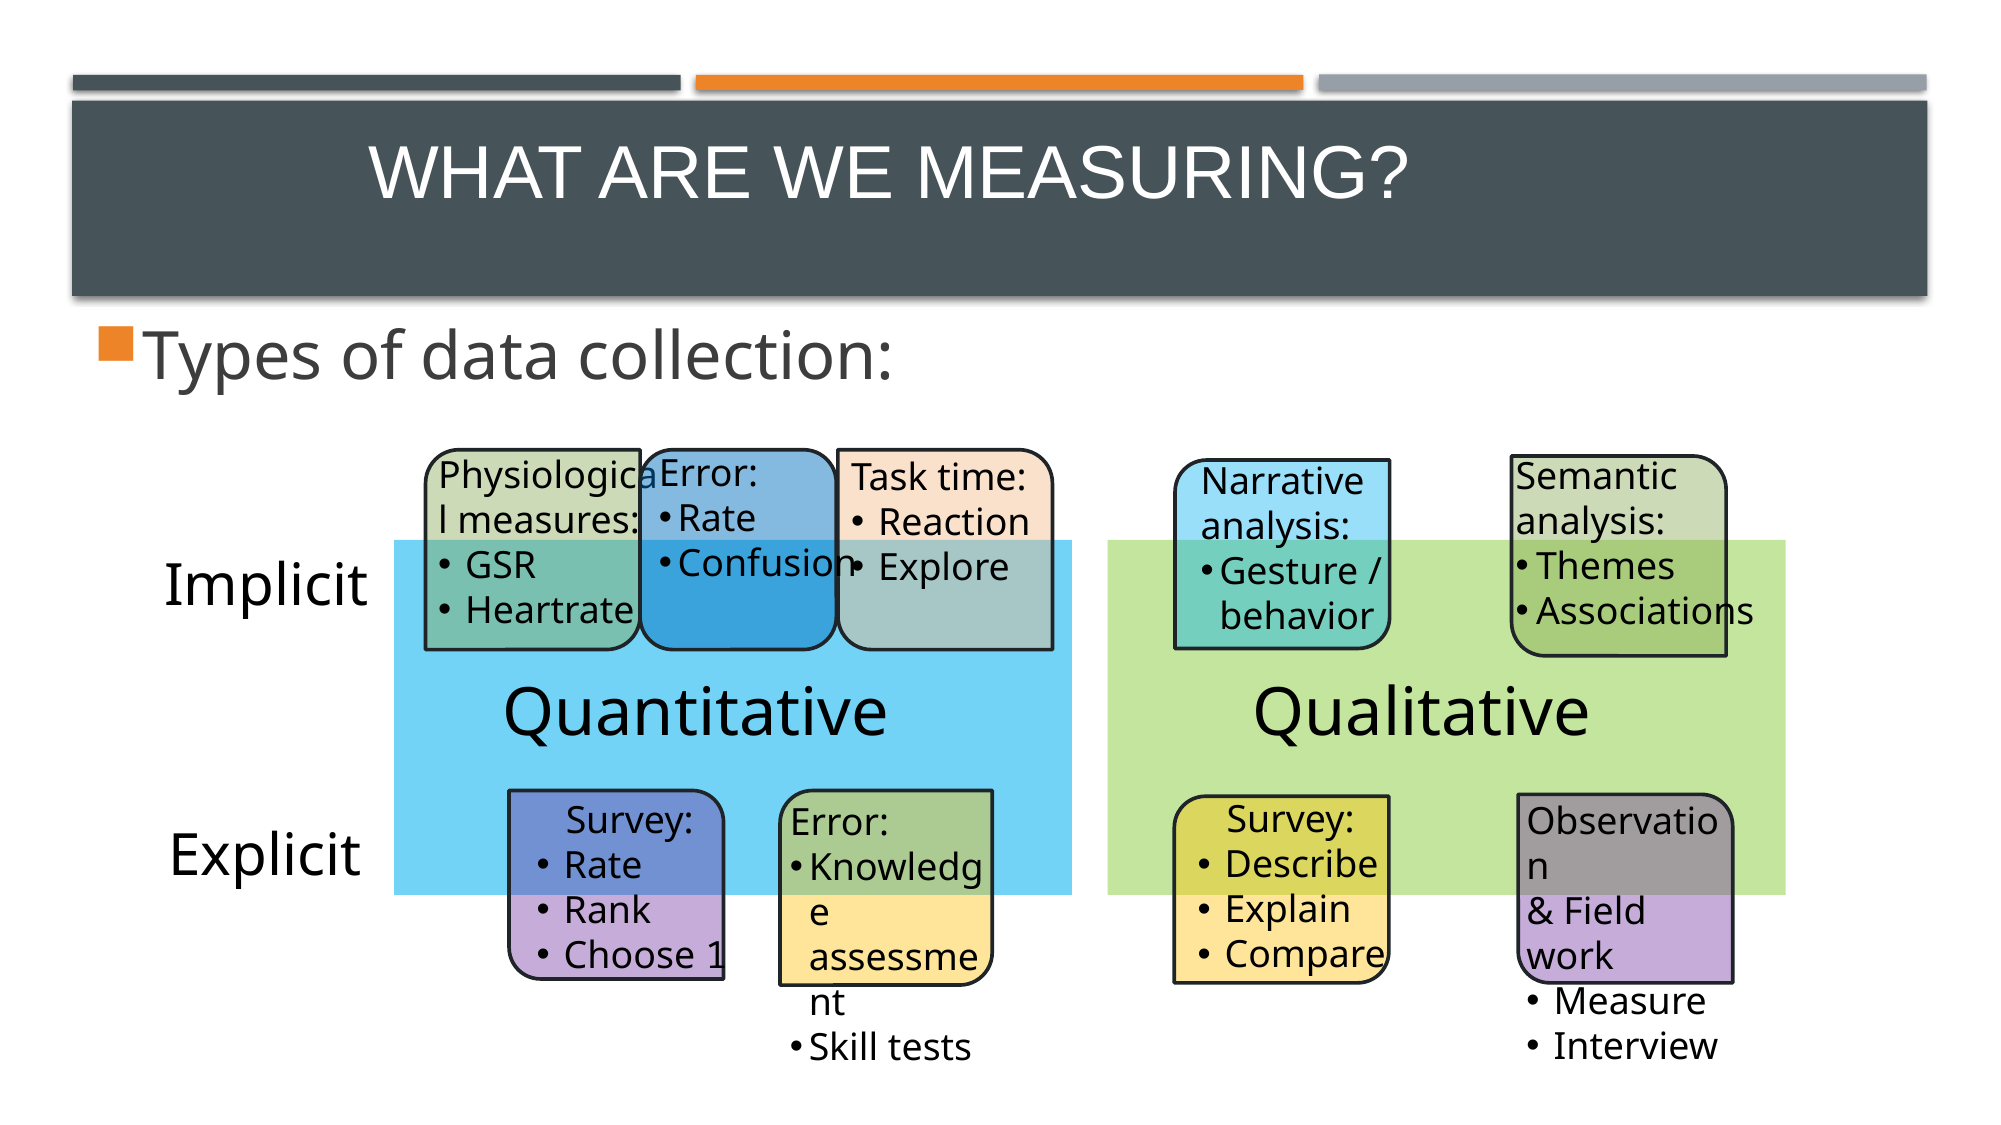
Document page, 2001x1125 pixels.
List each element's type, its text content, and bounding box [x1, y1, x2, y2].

text_box Semantic analysis: Themes Associations [1500, 444, 1771, 640]
text_box [1173, 466, 1185, 651]
text_box [423, 638, 635, 652]
text_box Survey: Rate Rank Choose 1 [521, 788, 766, 984]
text_box Error: Knowledge assessment Skill tests [775, 790, 999, 1076]
title What Are we Measuring? [353, 59, 1647, 278]
text_box [837, 596, 1055, 652]
text_box Implicit [149, 539, 423, 625]
text_box Quantitative [487, 661, 999, 757]
text_box Explicit [153, 809, 507, 894]
text_box [1172, 804, 1368, 985]
list Types of data collection: [77, 304, 1921, 1019]
text_box Qualitative [1237, 661, 1750, 757]
text_box [507, 788, 521, 975]
text_box Narrative analysis: Gesture / behavior [1185, 449, 1436, 690]
text_box Physiological measures: GSR Heartrate [423, 443, 644, 638]
text_box Error: Rate Confusion [644, 441, 895, 592]
text_box Task time: Reaction Explore [839, 445, 1087, 596]
text_box Survey: Describe Explain Compare [1182, 788, 1426, 983]
text_box [638, 463, 839, 652]
text_box [1514, 640, 1728, 658]
text_box Observation & Field work Measure Interview [1511, 789, 1755, 1074]
